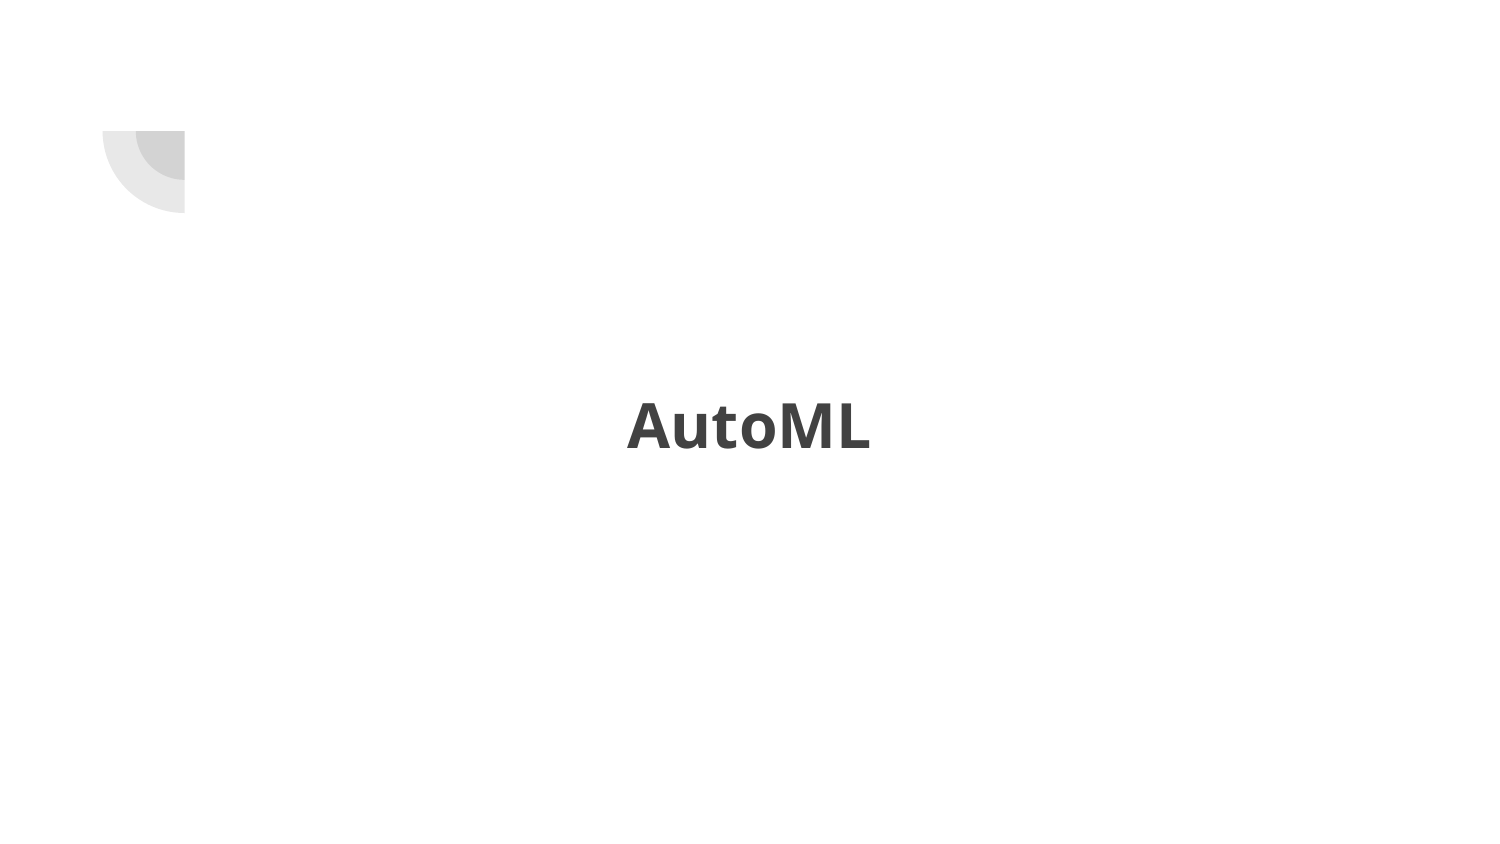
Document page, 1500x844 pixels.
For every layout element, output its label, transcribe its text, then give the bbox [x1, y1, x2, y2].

title AutoML [525, 370, 975, 473]
